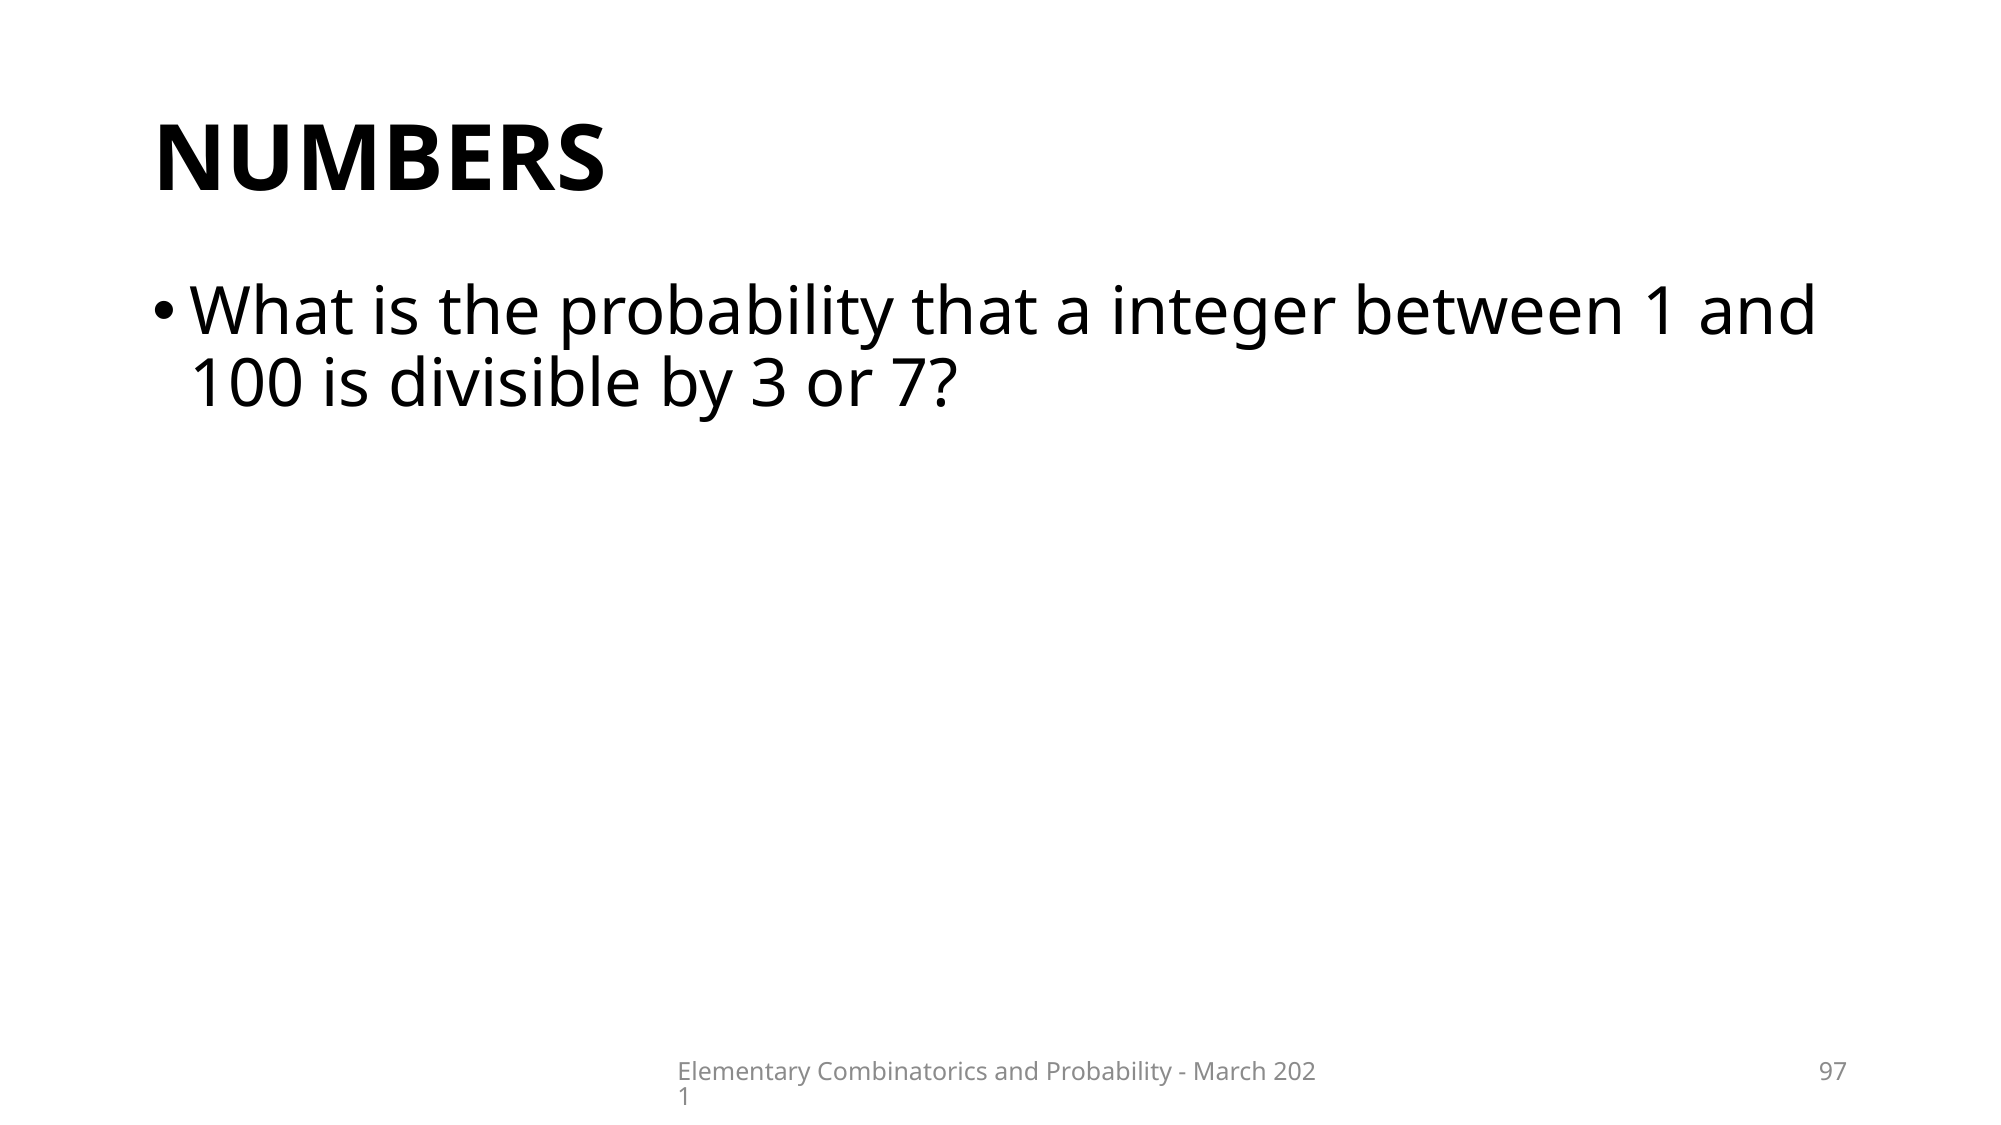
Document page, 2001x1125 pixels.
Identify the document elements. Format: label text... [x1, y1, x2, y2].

slide_number 97 [1412, 1042, 1863, 1103]
footer Elementary Combinatorics and Probability - March 2021 [662, 1042, 1338, 1103]
title numbers [137, 52, 1863, 270]
